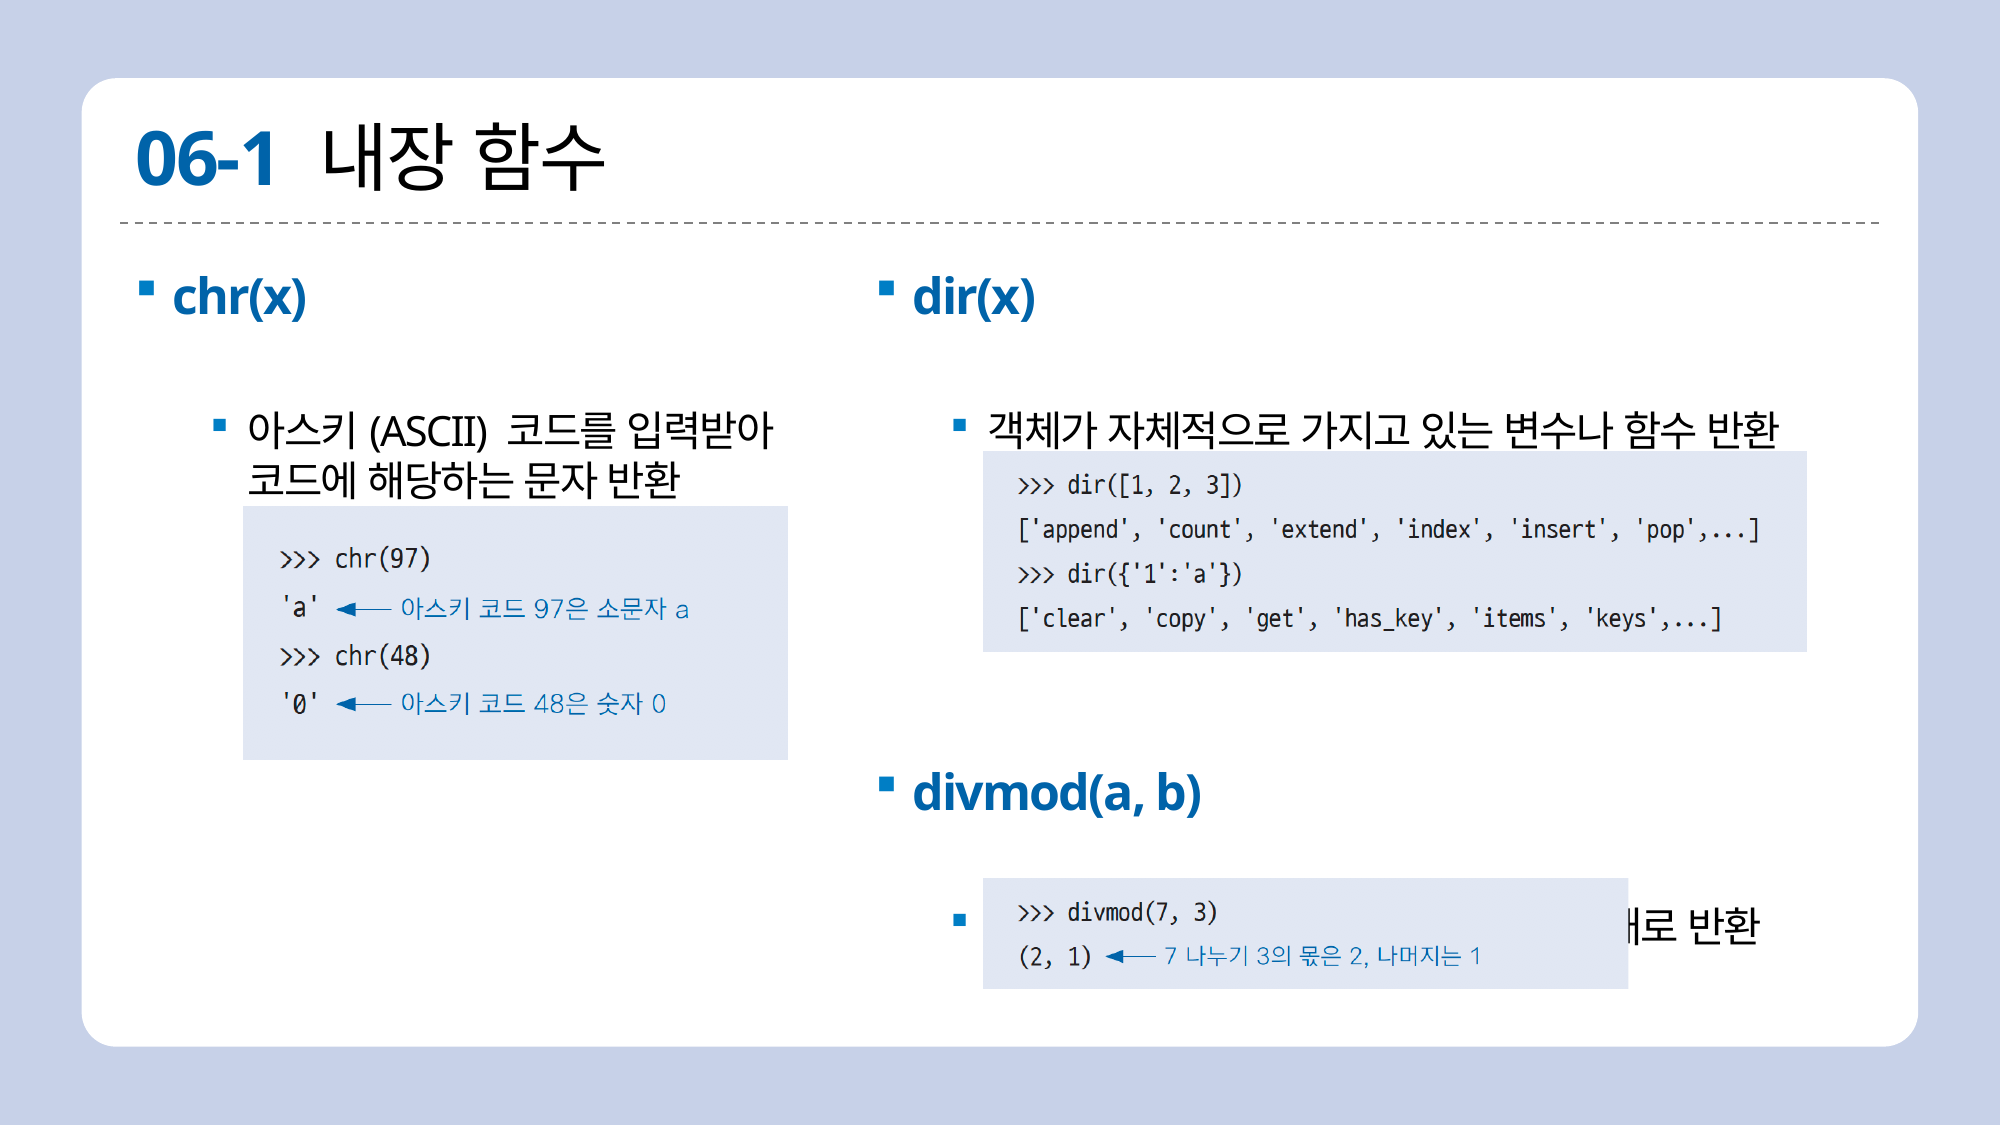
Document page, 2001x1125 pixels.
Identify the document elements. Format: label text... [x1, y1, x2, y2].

picture [242, 506, 788, 760]
list dir(x) 객체가 자체적으로 가지고 있는 변수나 함수 반환 divmod(a, b) a를 b로 나눈 몫과 나머지를 튜플 형태로 반환 [860, 257, 1880, 1009]
title 06-1 내장 함수 [120, 109, 1880, 209]
picture [982, 451, 1807, 652]
list chr(x) 아스키(ASCII) 코드를 입력받아 코드에 해당하는 문자 반환 [120, 257, 860, 1009]
picture [982, 878, 1629, 989]
